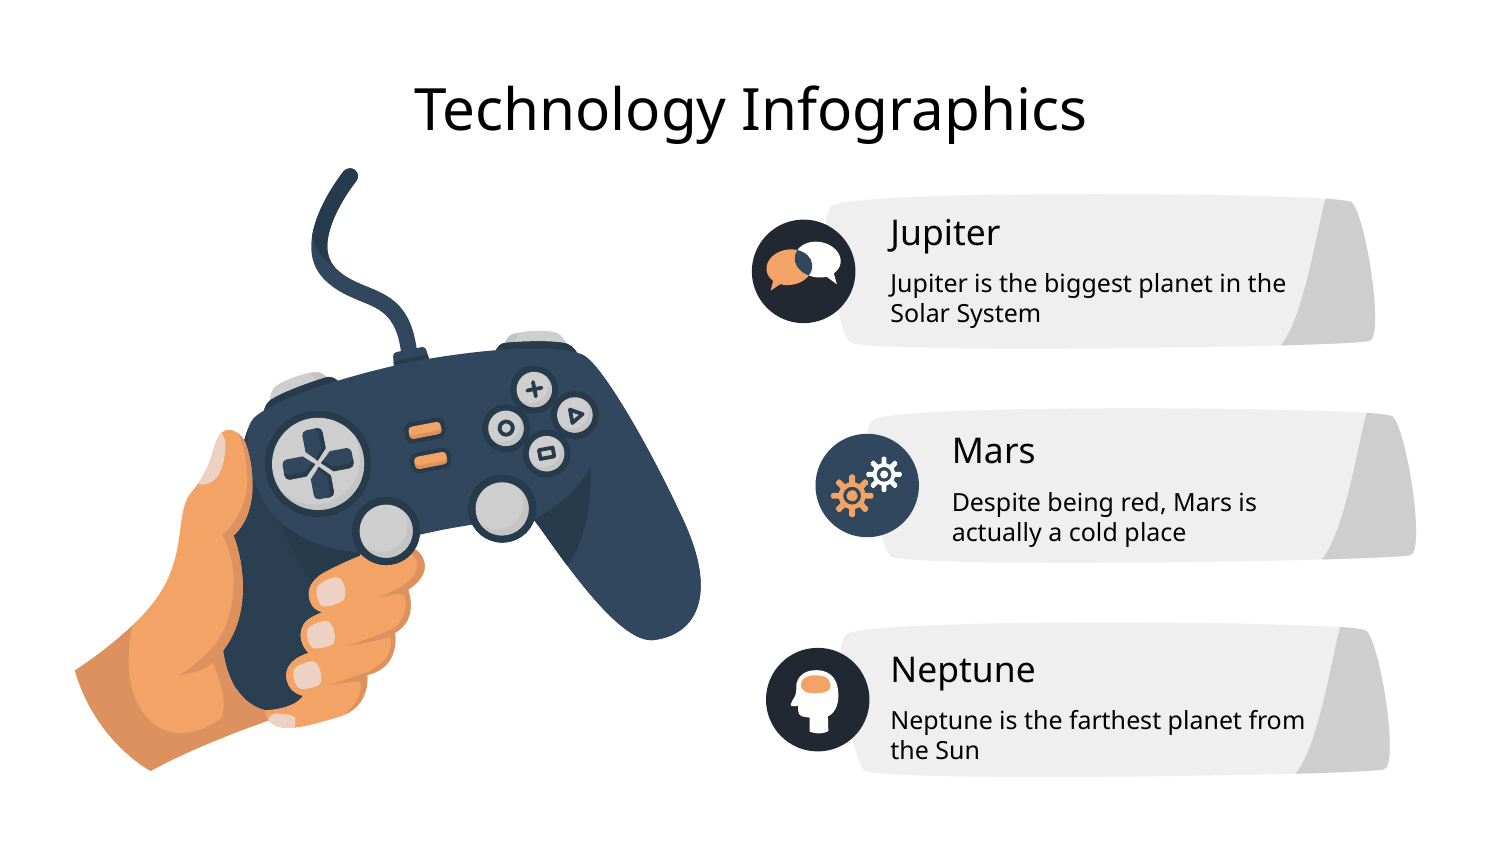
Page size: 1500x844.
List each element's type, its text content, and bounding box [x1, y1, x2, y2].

text_box Technology Infographics [117, 67, 1385, 147]
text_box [74, 168, 1427, 778]
